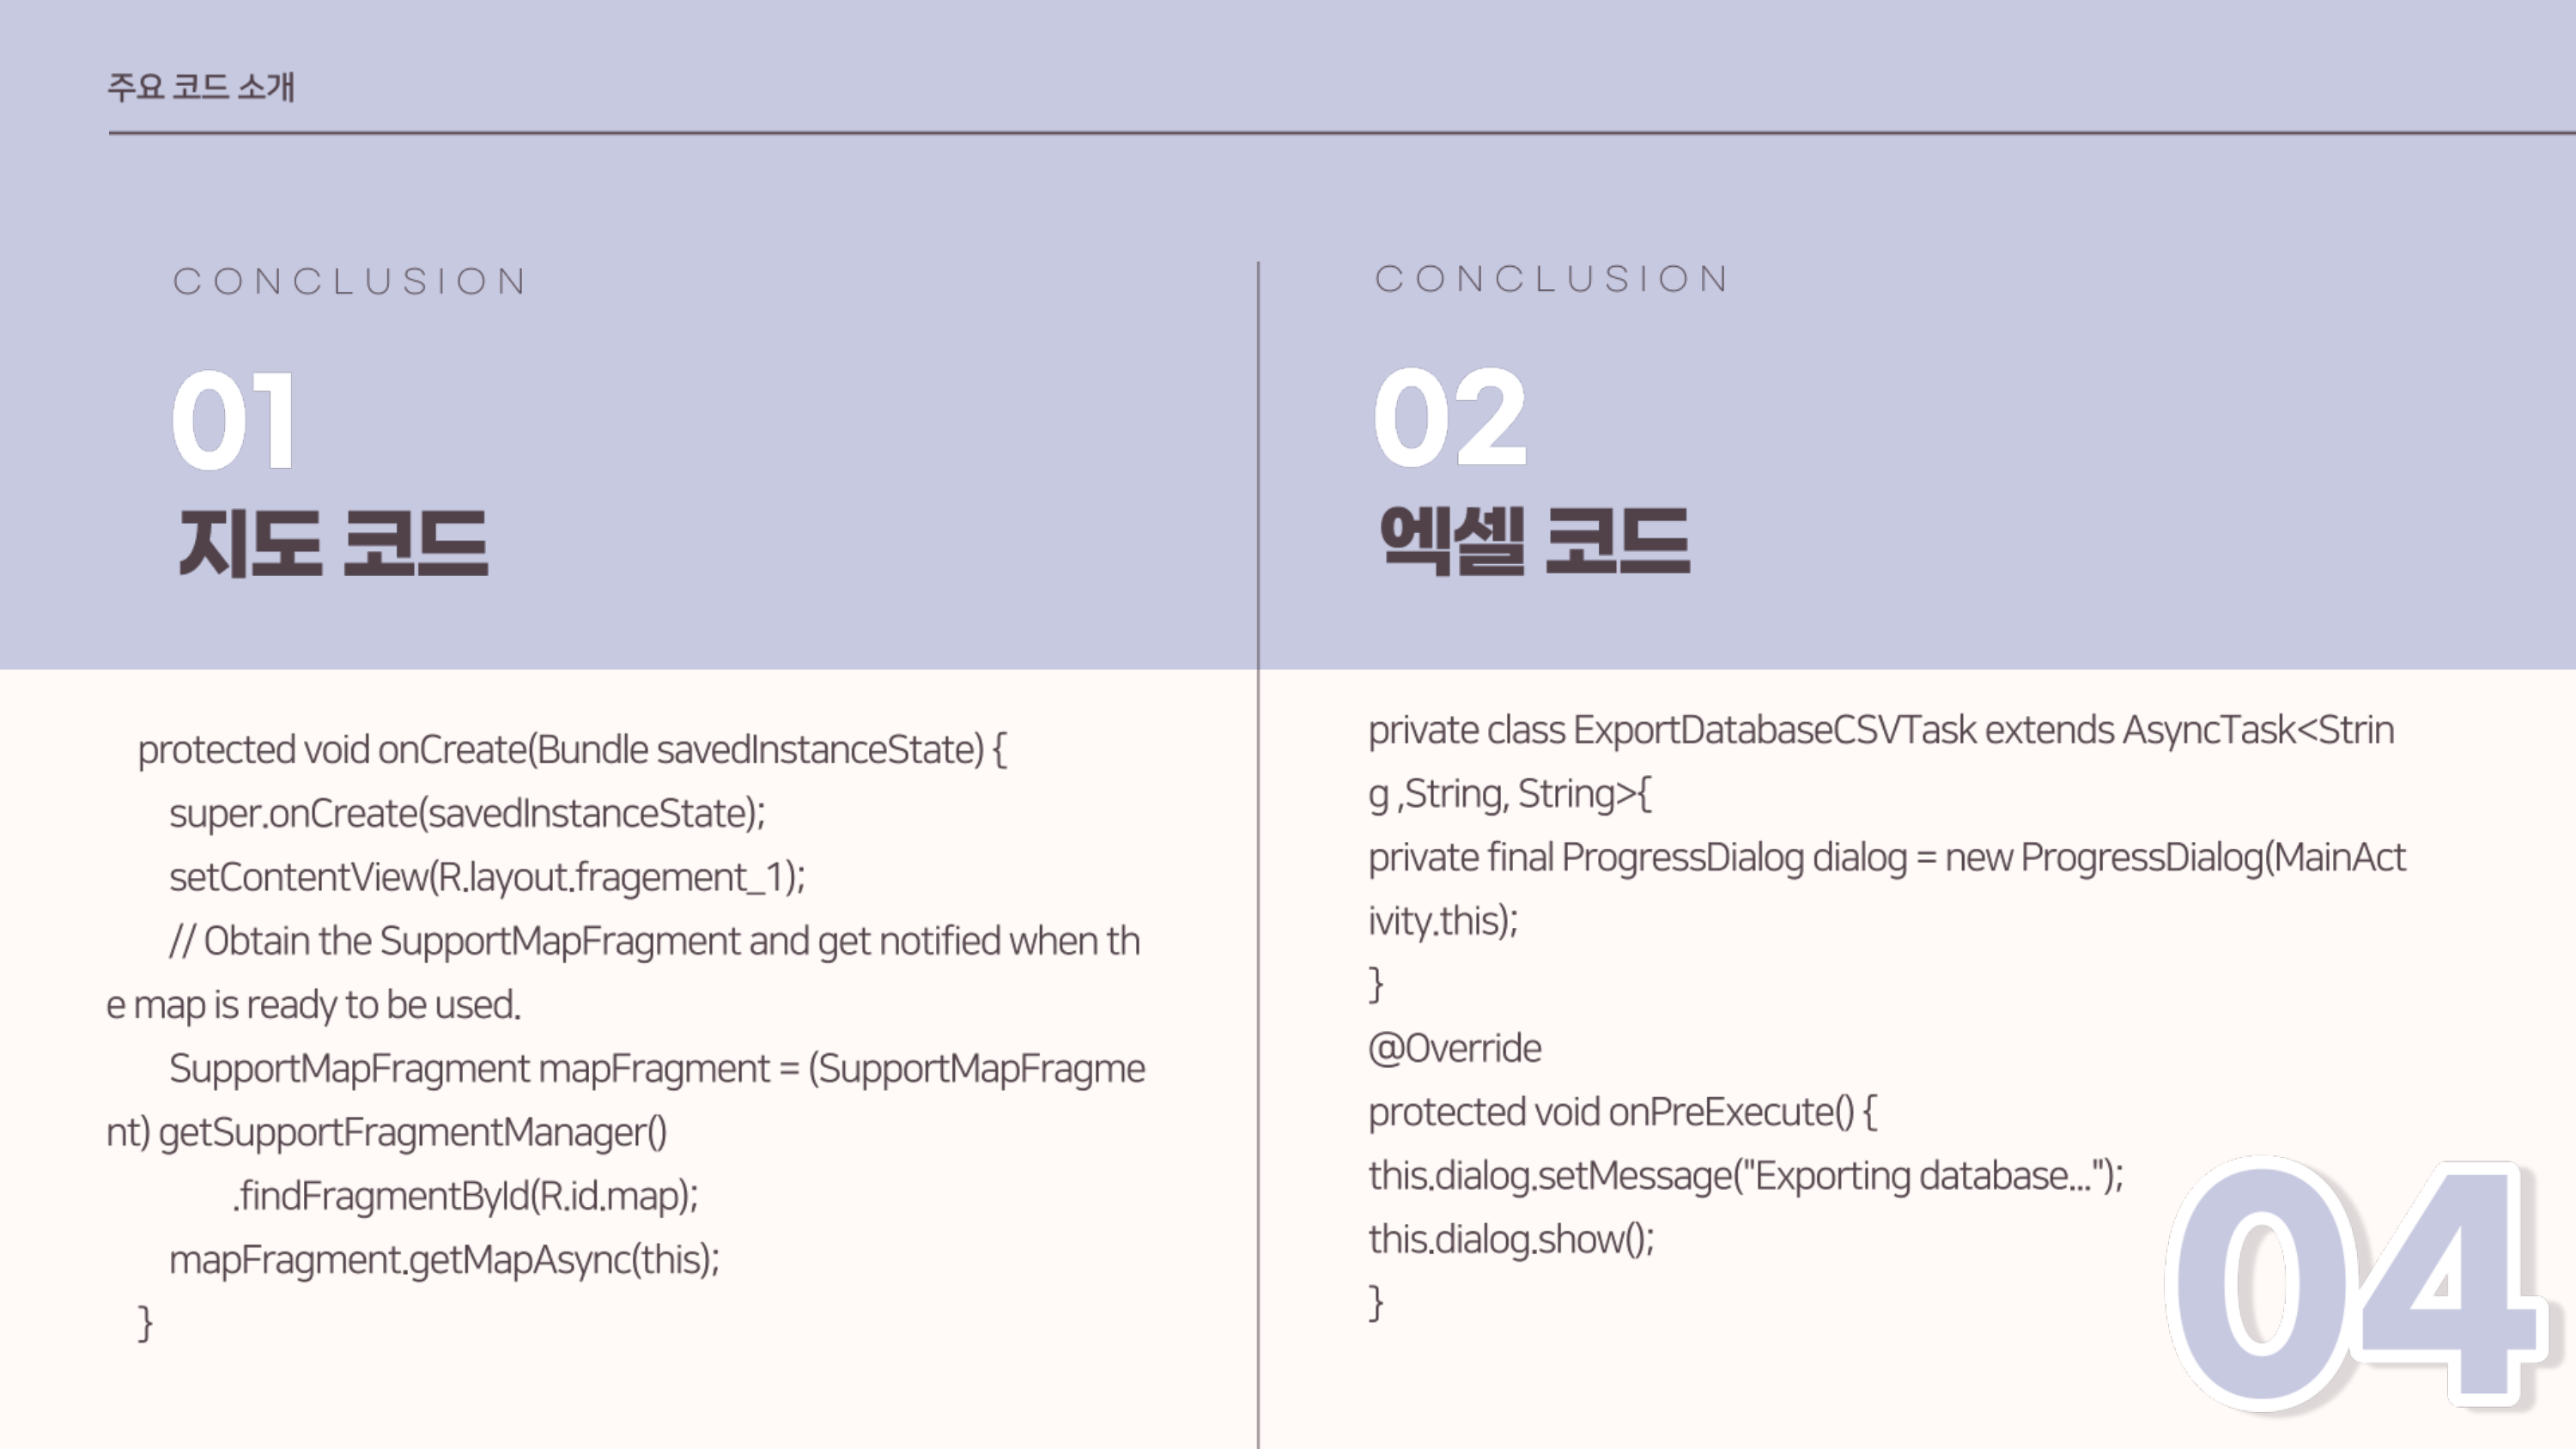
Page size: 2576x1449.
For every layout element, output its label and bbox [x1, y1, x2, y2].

picture [1257, 979, 1261, 1449]
text_box [0, 0, 2576, 670]
picture [100, 718, 1166, 1375]
picture [151, 332, 529, 629]
text_box [109, 127, 2576, 138]
picture [1353, 330, 1731, 627]
picture [167, 257, 539, 315]
picture [1363, 697, 2576, 1449]
text_box [544, 973, 1732, 979]
picture [1370, 253, 1742, 312]
picture [101, 60, 311, 119]
picture [1257, 670, 1261, 973]
